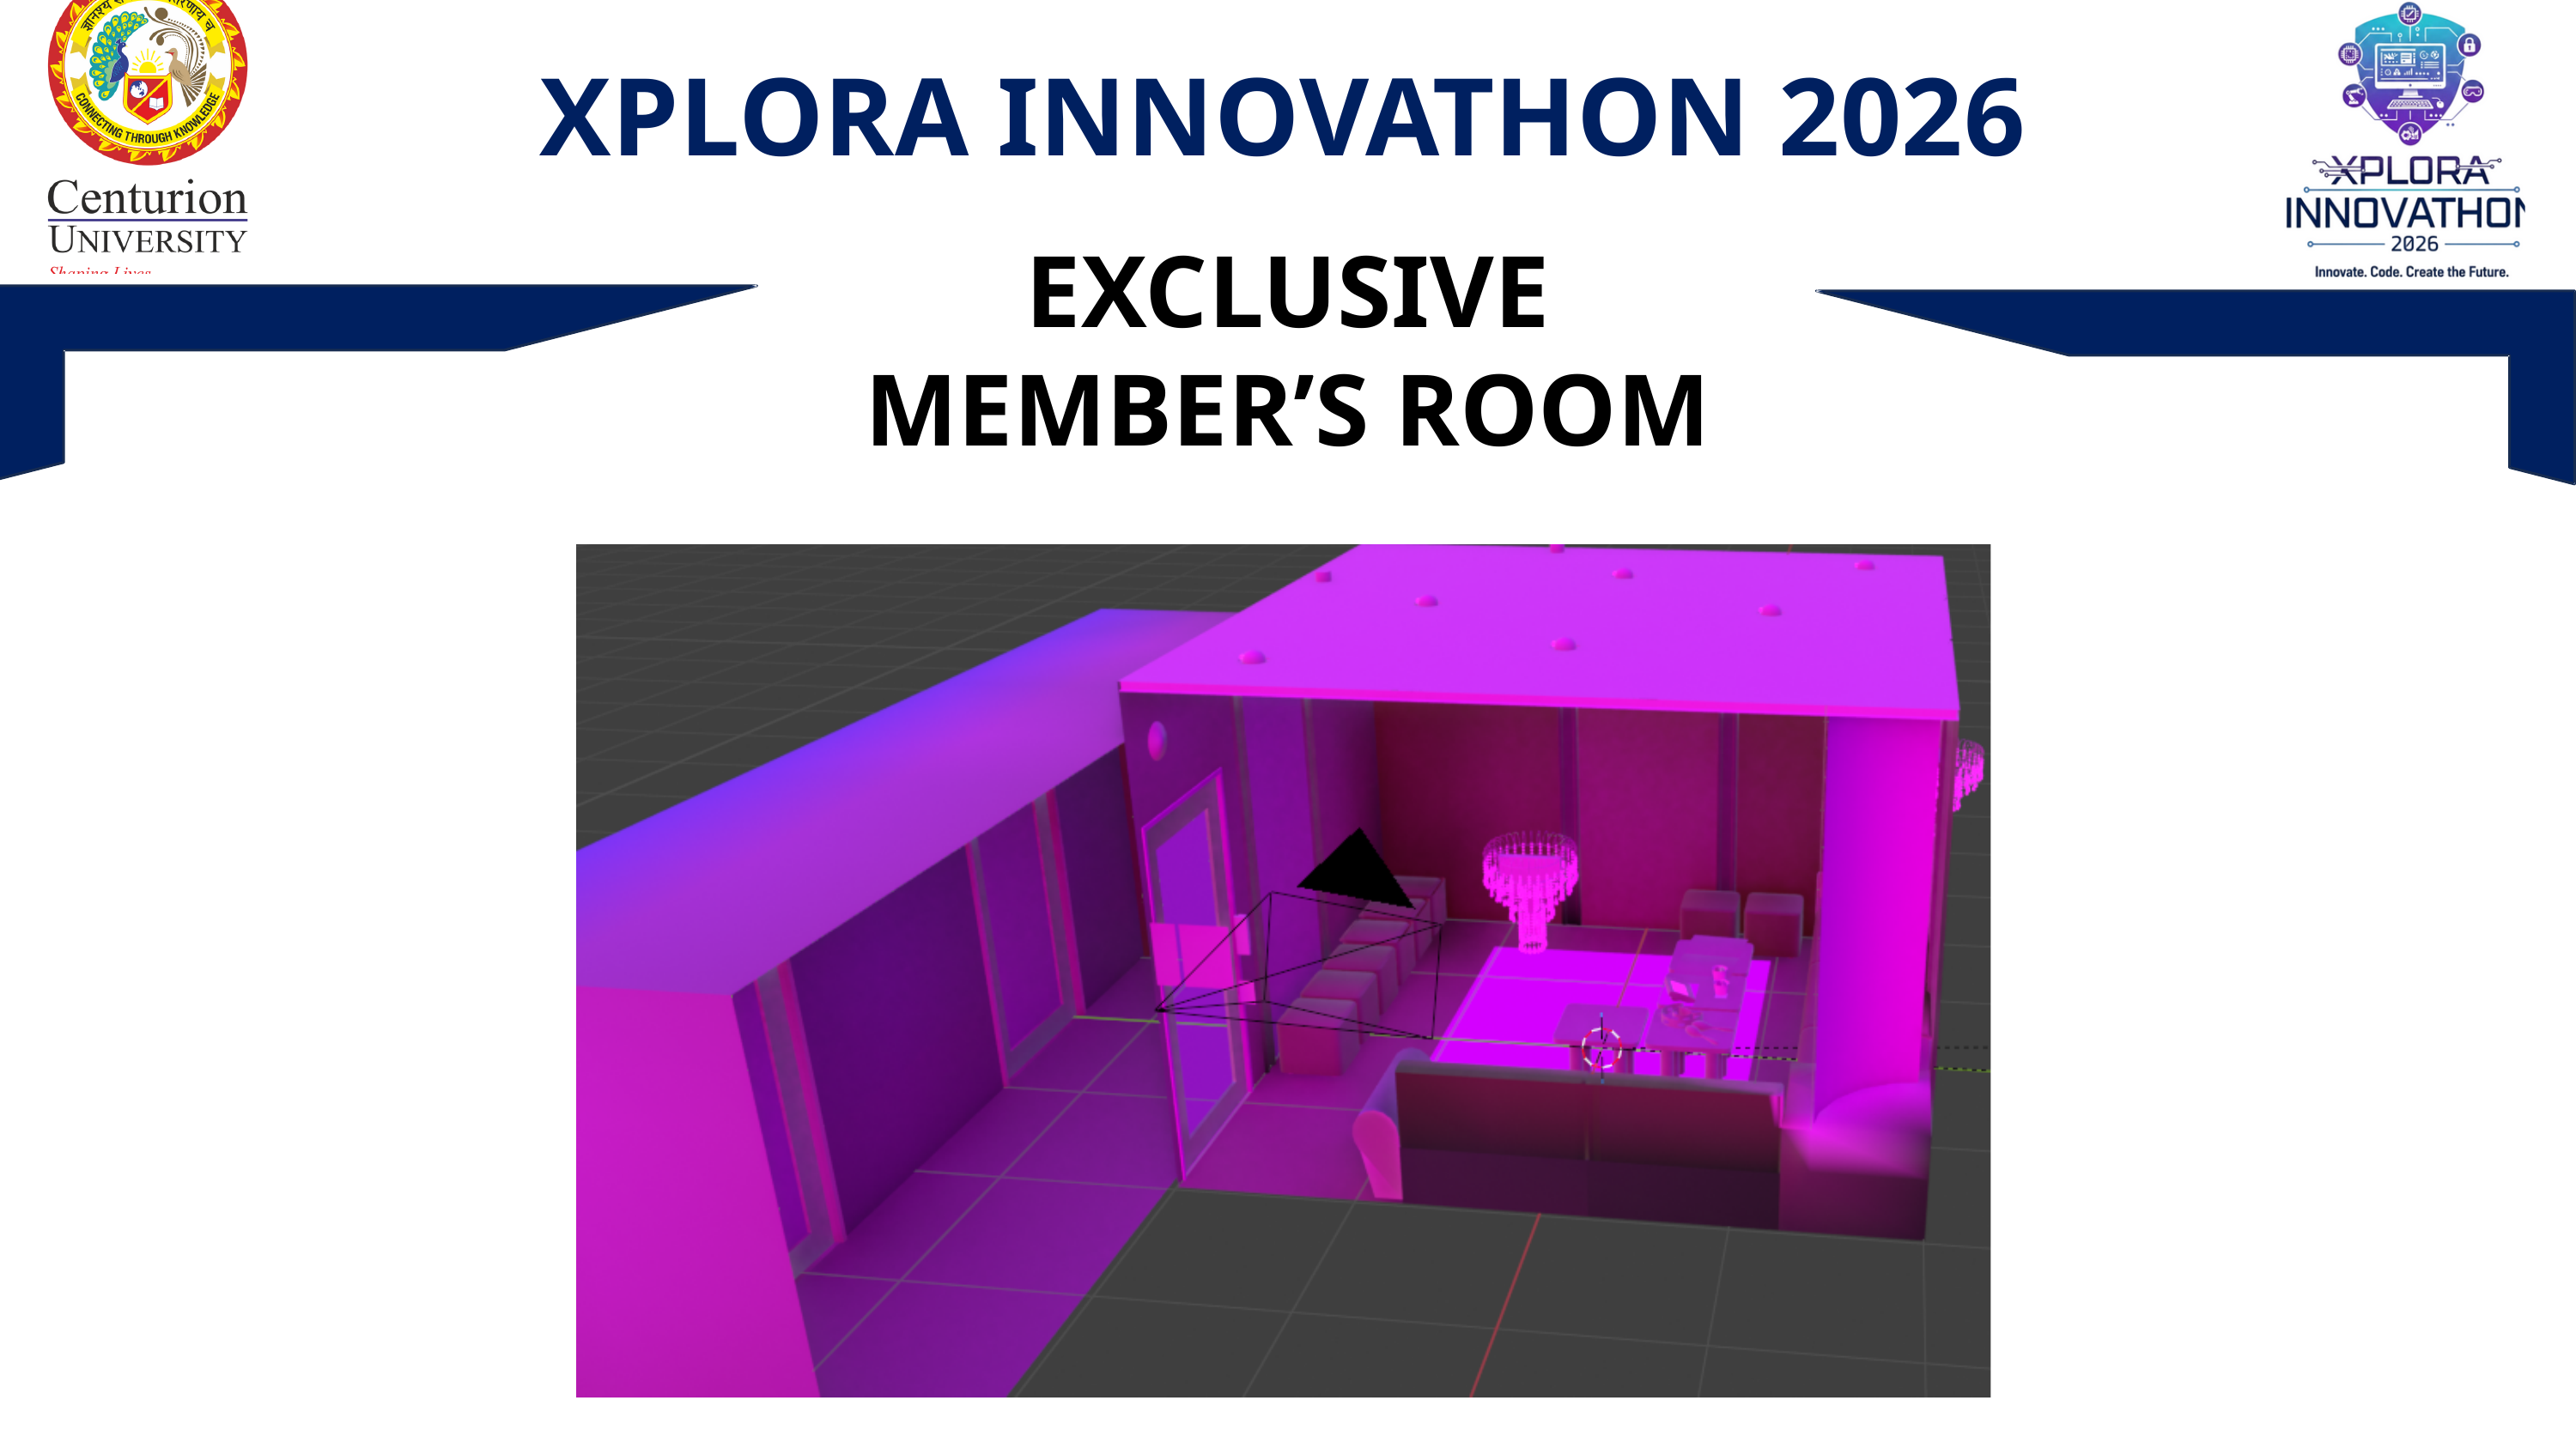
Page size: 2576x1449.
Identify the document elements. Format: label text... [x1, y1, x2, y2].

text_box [1814, 288, 2576, 486]
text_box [0, 284, 759, 481]
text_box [2281, 0, 2525, 280]
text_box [41, 0, 263, 274]
text_box XPLORA INNOVATHON 2026 [390, 48, 2177, 178]
text_box EXCLUSIVE MEMBER’S ROOM [808, 227, 1767, 466]
text_box [576, 544, 1991, 1397]
